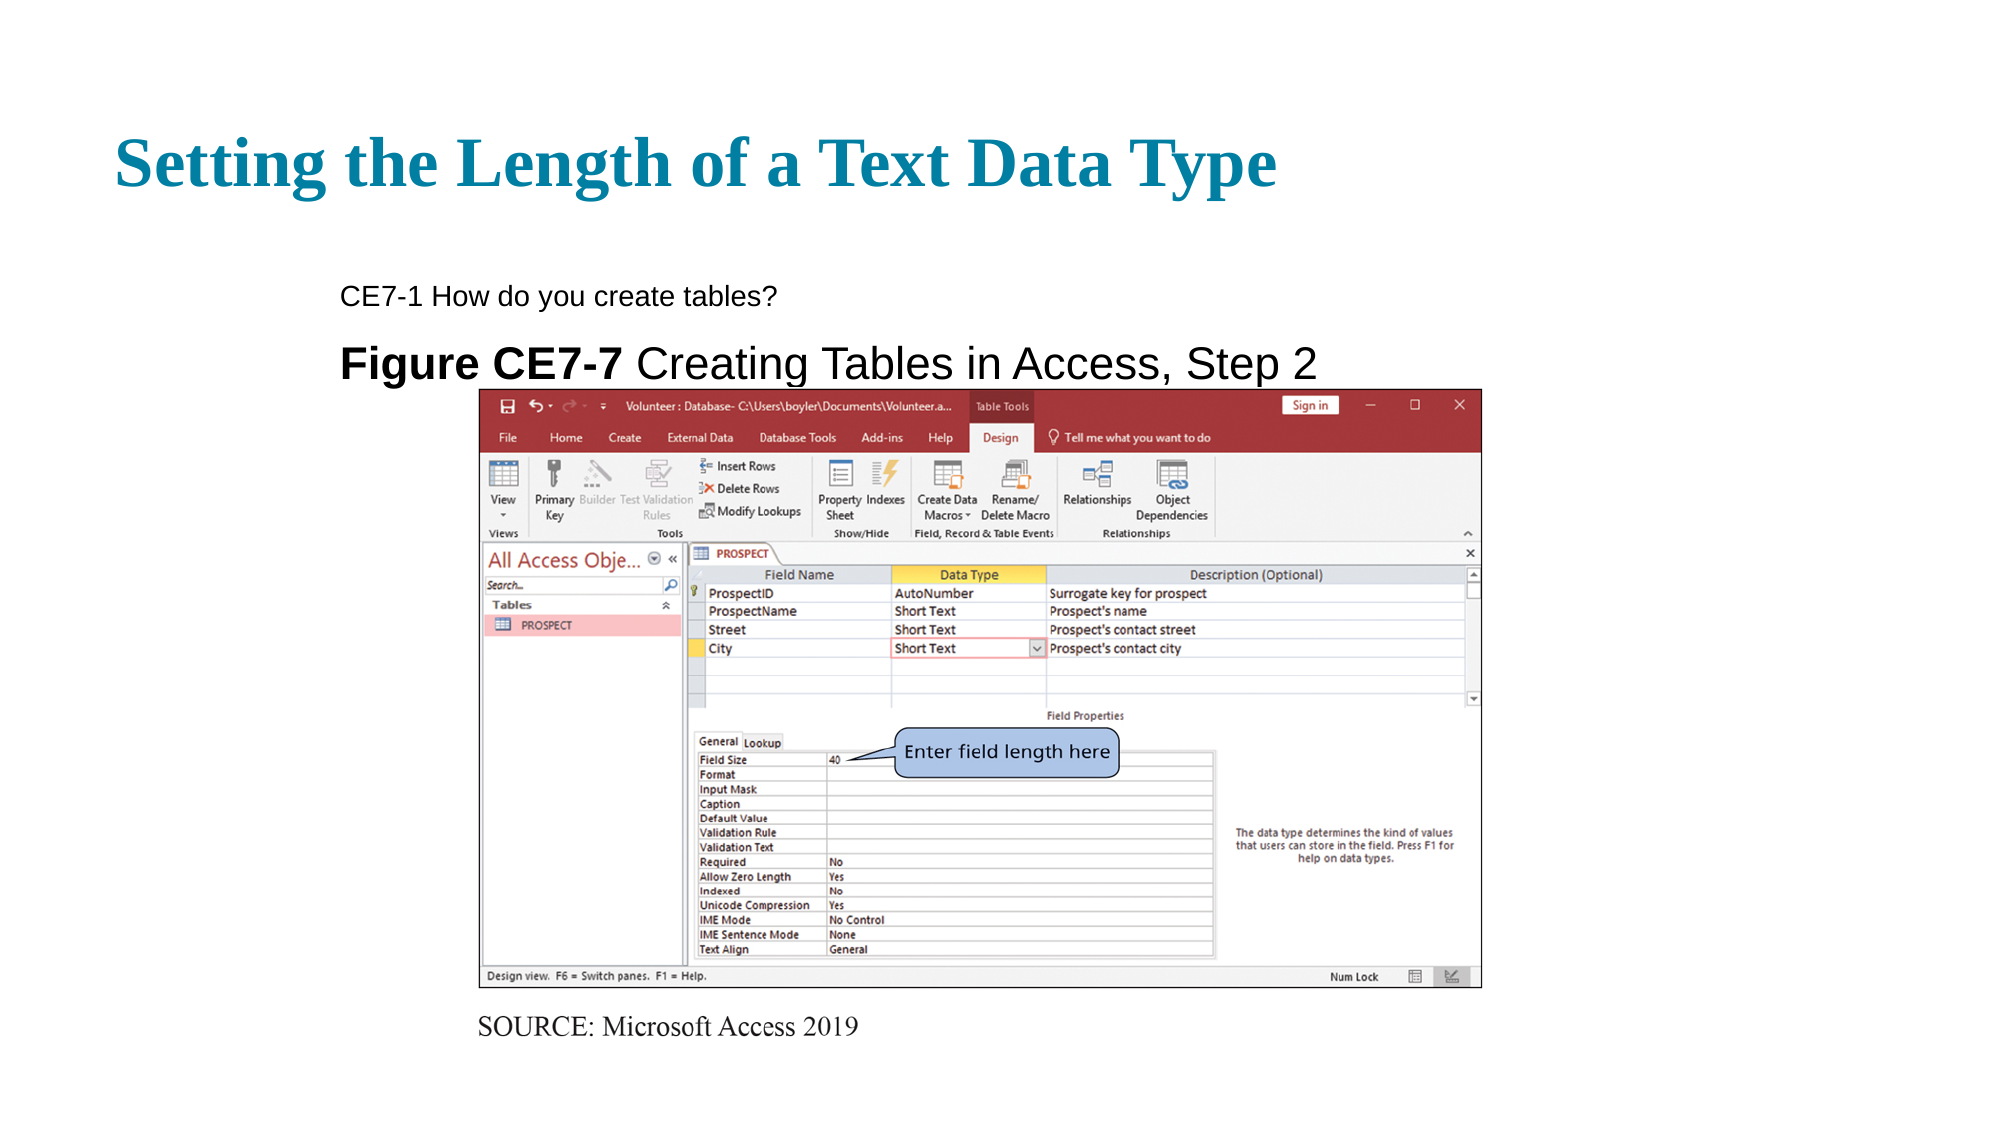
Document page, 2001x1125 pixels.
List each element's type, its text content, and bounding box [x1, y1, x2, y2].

picture [477, 387, 1483, 1038]
title Setting the Length of a Text Data Type [99, 35, 1900, 216]
list CE 7-1 How do you create tables? Figure C E 7-7 Creating Tables in Access, Step 2 [324, 262, 1675, 388]
